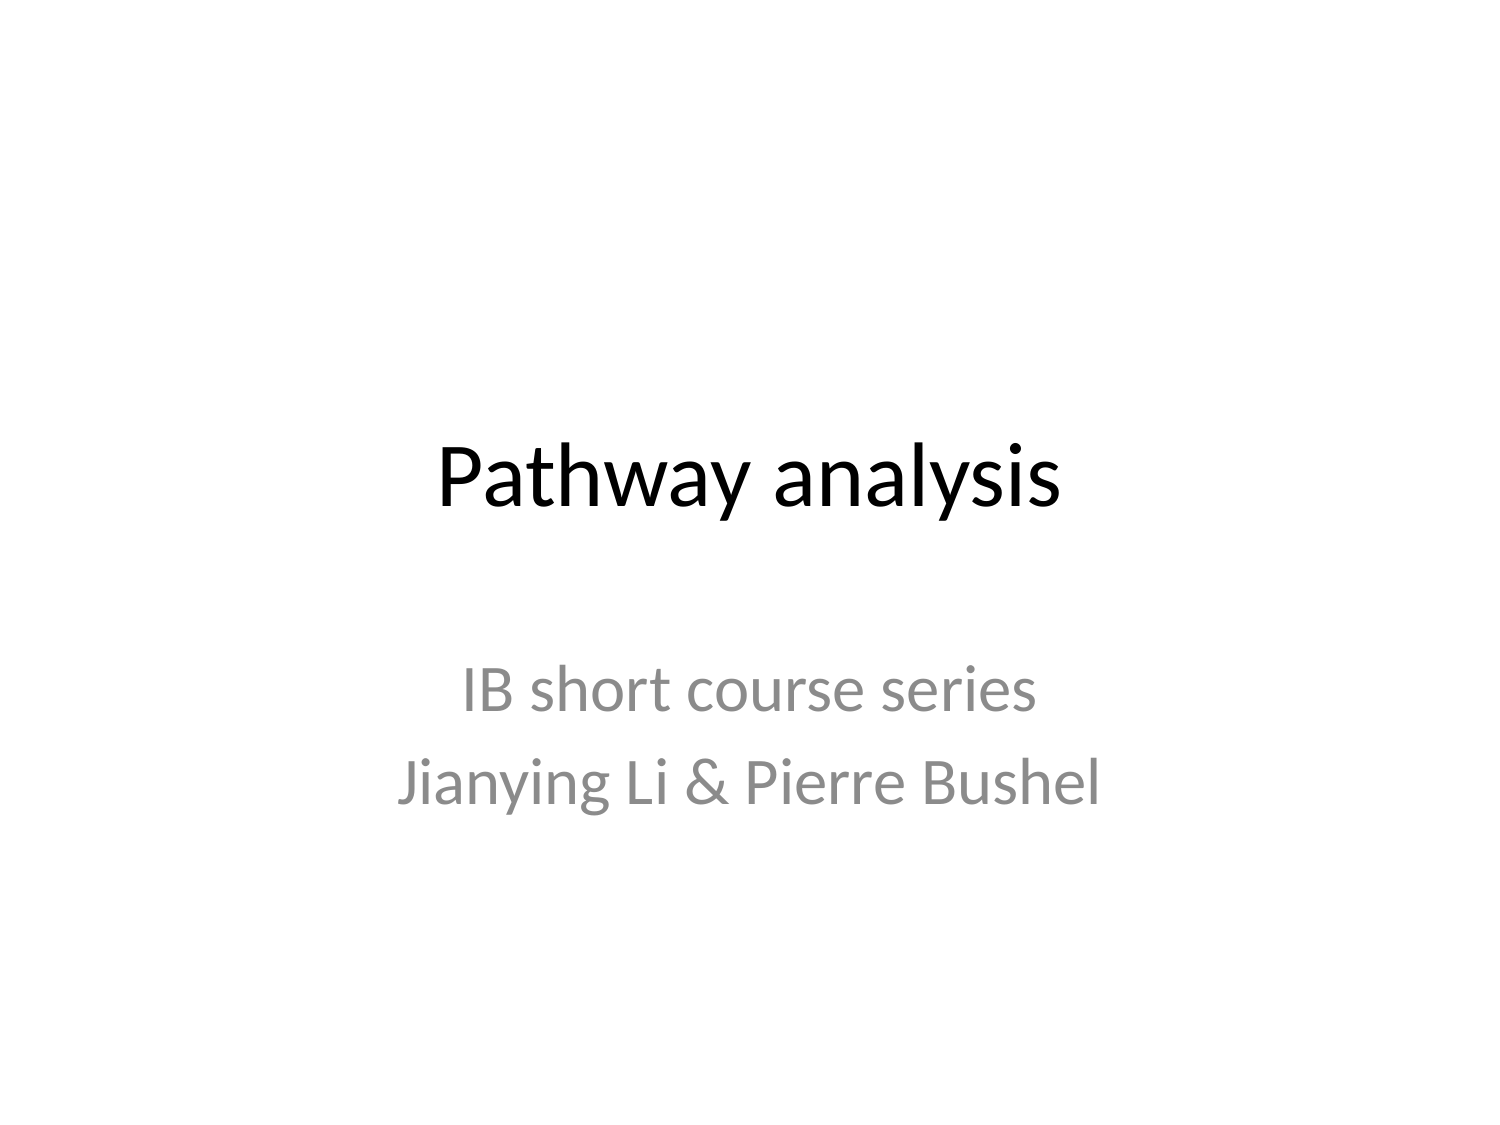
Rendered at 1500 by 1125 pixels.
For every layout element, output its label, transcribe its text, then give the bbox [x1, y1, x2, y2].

title Pathway analysis [112, 349, 1388, 591]
subtitle IB short course series Jianying Li & Pierre Bushel [225, 637, 1275, 925]
